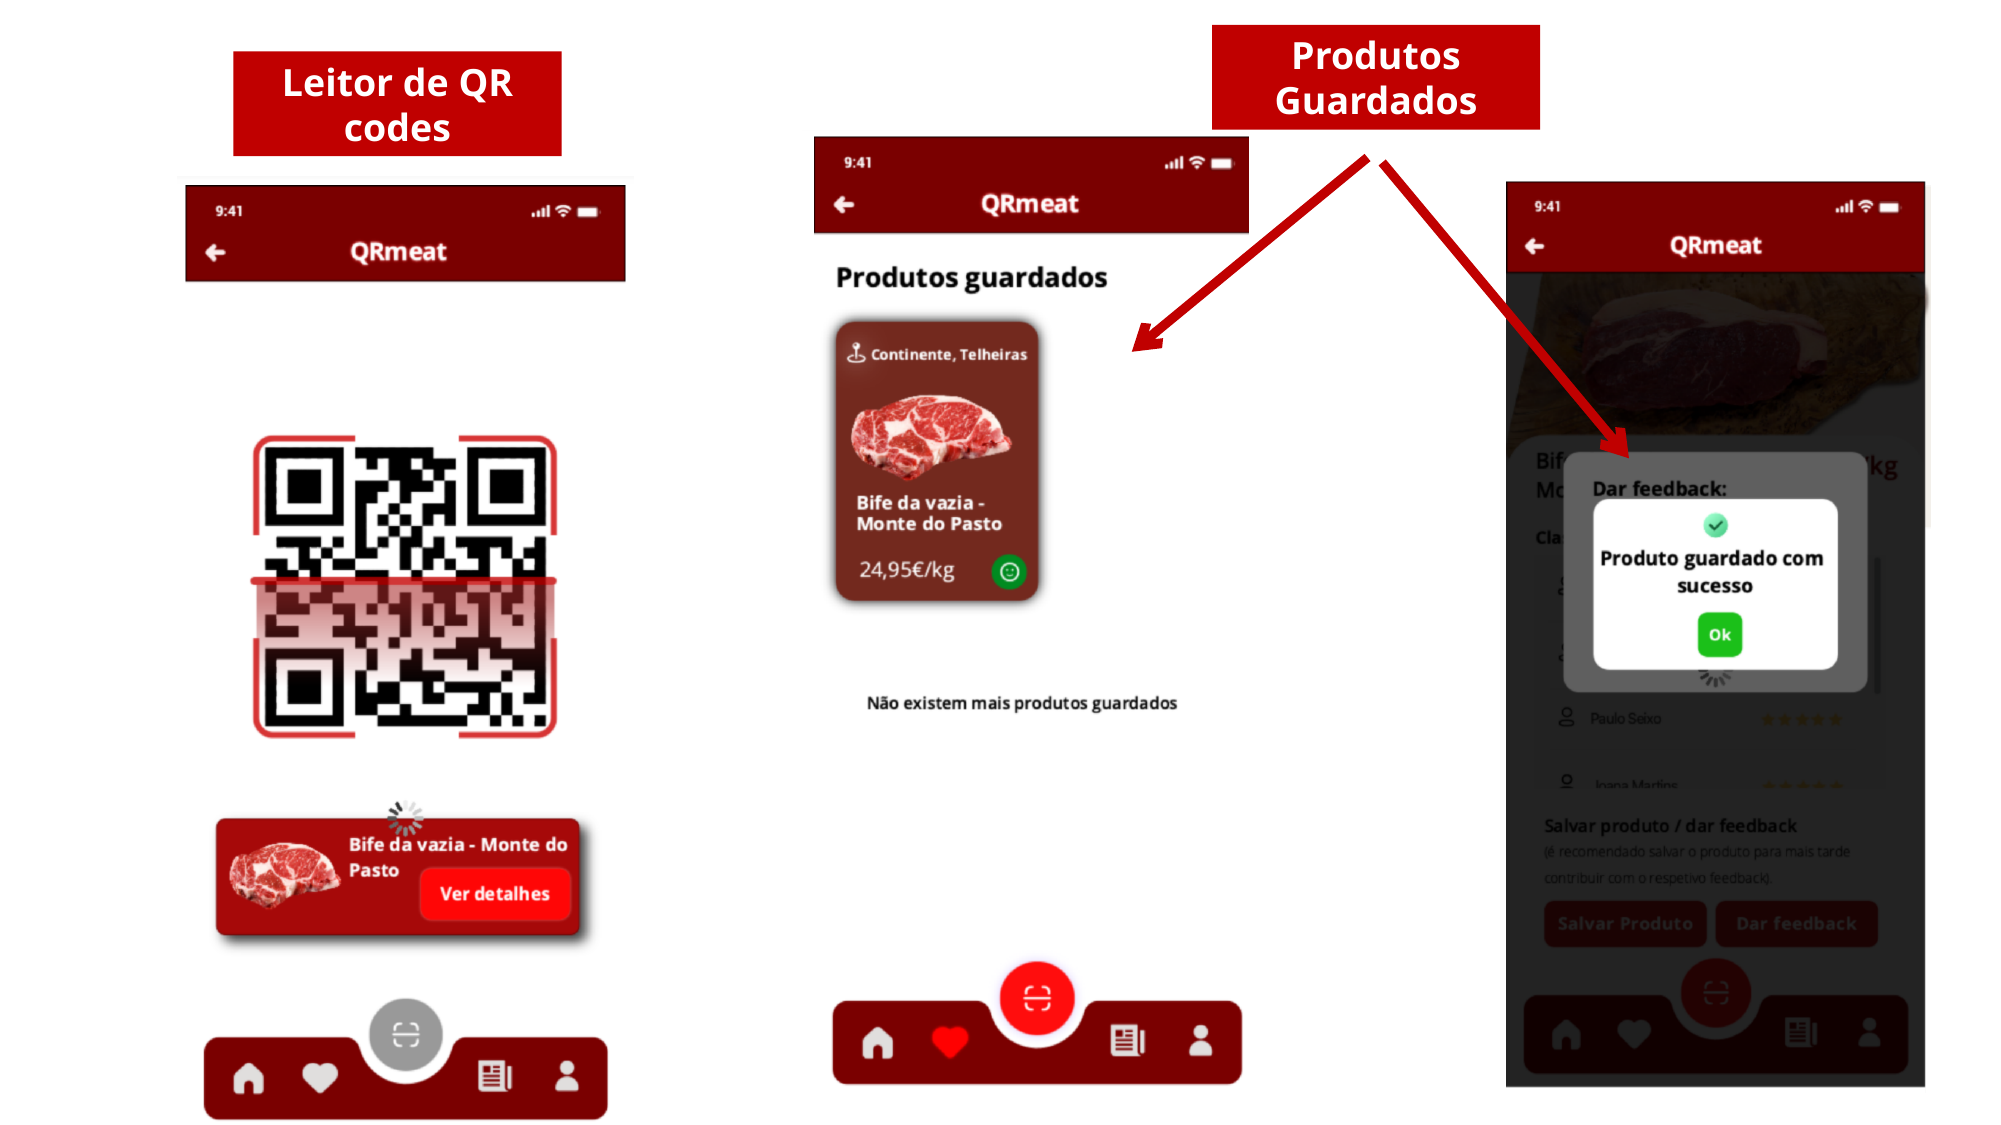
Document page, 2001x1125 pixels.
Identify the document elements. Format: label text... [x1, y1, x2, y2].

picture [176, 176, 635, 1125]
picture [1503, 176, 1932, 1094]
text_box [1131, 156, 1368, 353]
text_box Leitor de QR codes [233, 51, 562, 157]
text_box Produtos Guardados [1212, 24, 1541, 130]
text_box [1381, 161, 1630, 459]
picture [802, 130, 1250, 1087]
